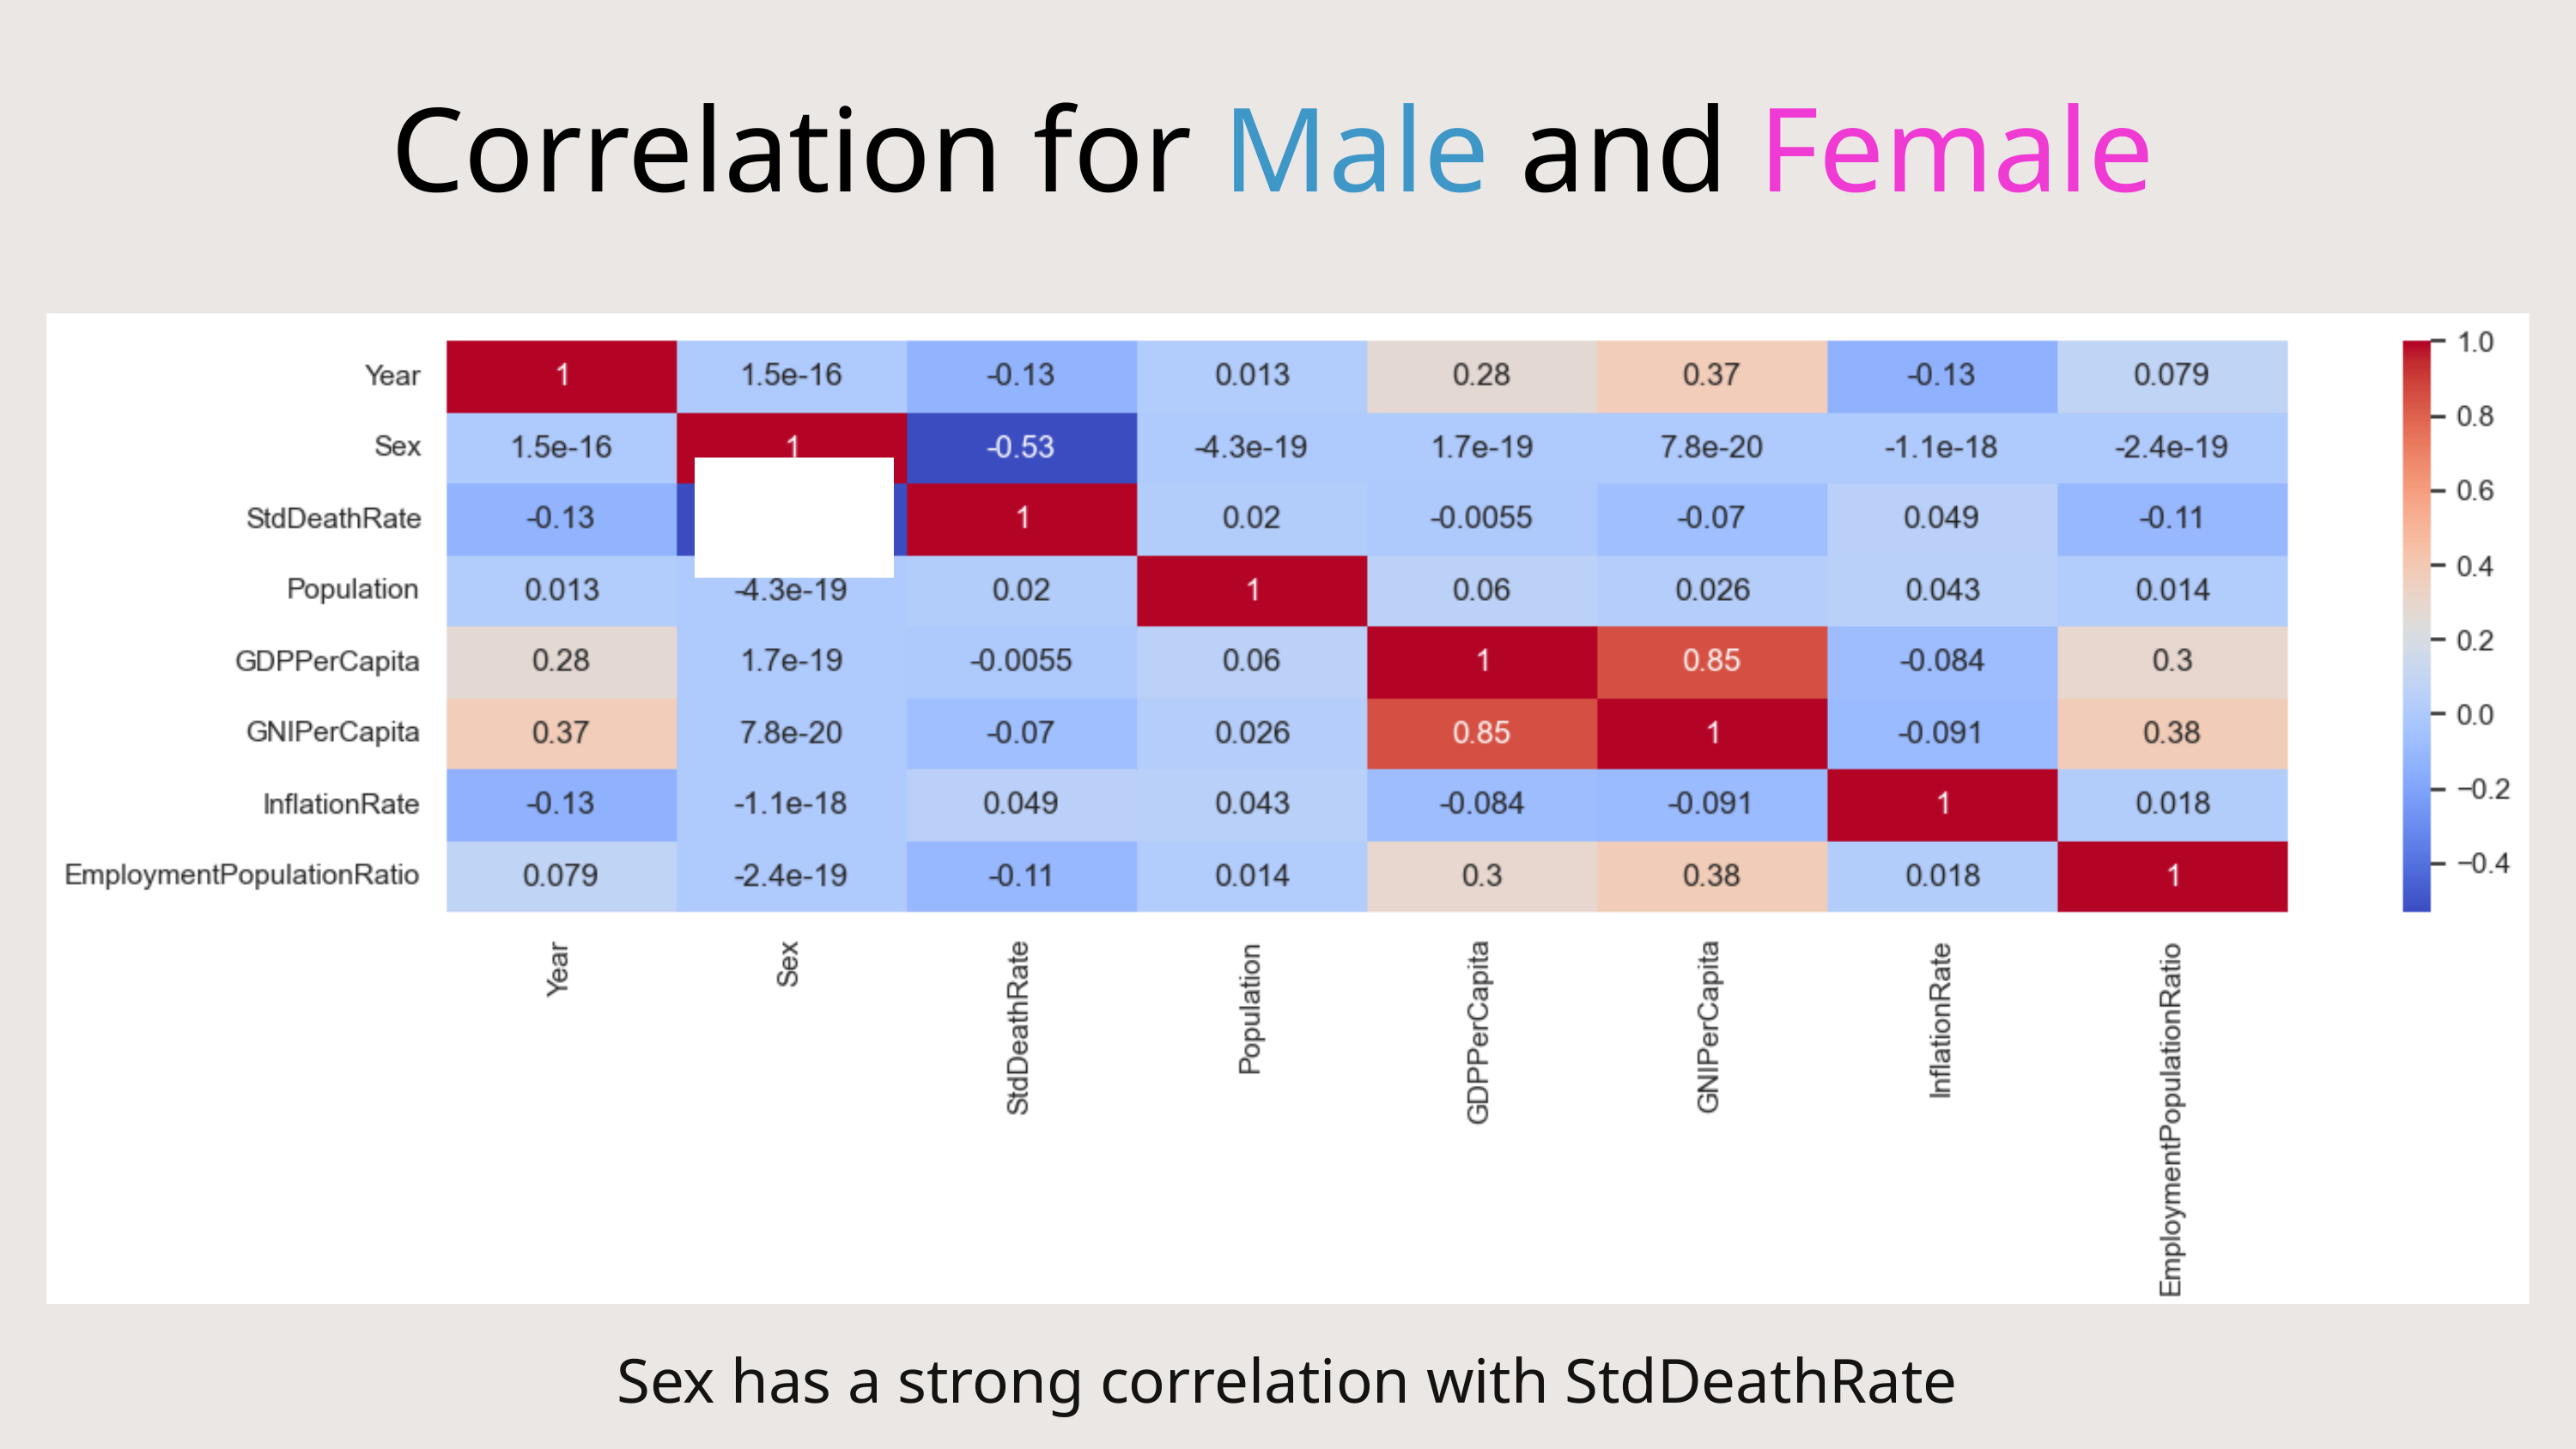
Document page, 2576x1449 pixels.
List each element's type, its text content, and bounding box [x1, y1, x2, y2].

text_box Correlation for Male and Female [379, 52, 2196, 216]
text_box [46, 312, 2530, 1304]
text_box Sex has a strong correlation with StdDeathRate [596, 1330, 1980, 1416]
